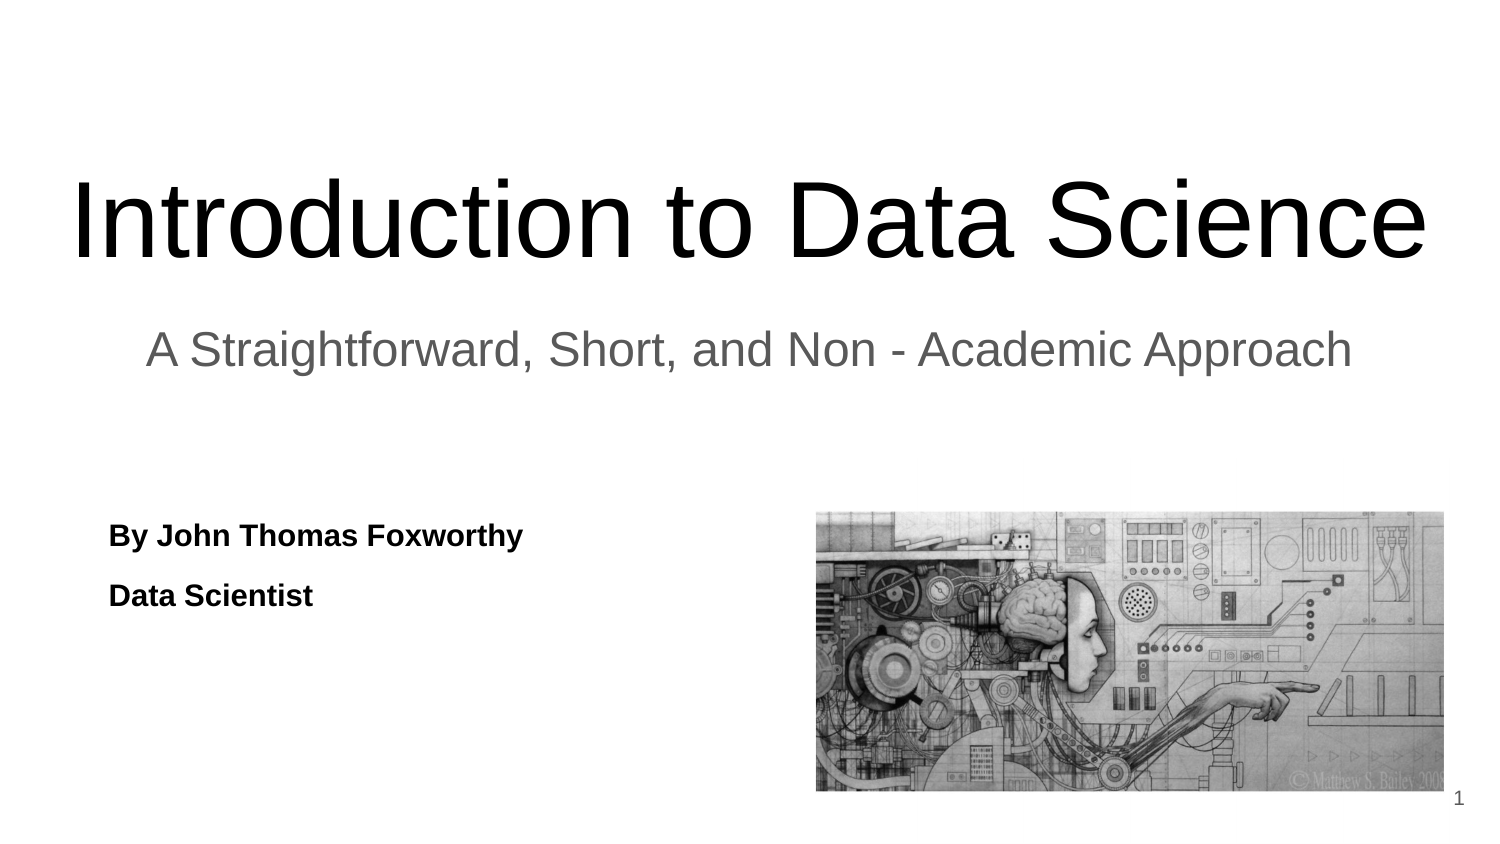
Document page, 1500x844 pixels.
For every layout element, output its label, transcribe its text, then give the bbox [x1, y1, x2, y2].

subtitle A Straightforward, Short, and Non - Academic Approach [51, 302, 1449, 433]
picture [811, 458, 1451, 844]
text_box By John Thomas Foxworthy Data Scientist [93, 508, 557, 639]
slide_number 1 [1455, 764, 1480, 830]
title Introduction to Data Science [51, 122, 1449, 294]
